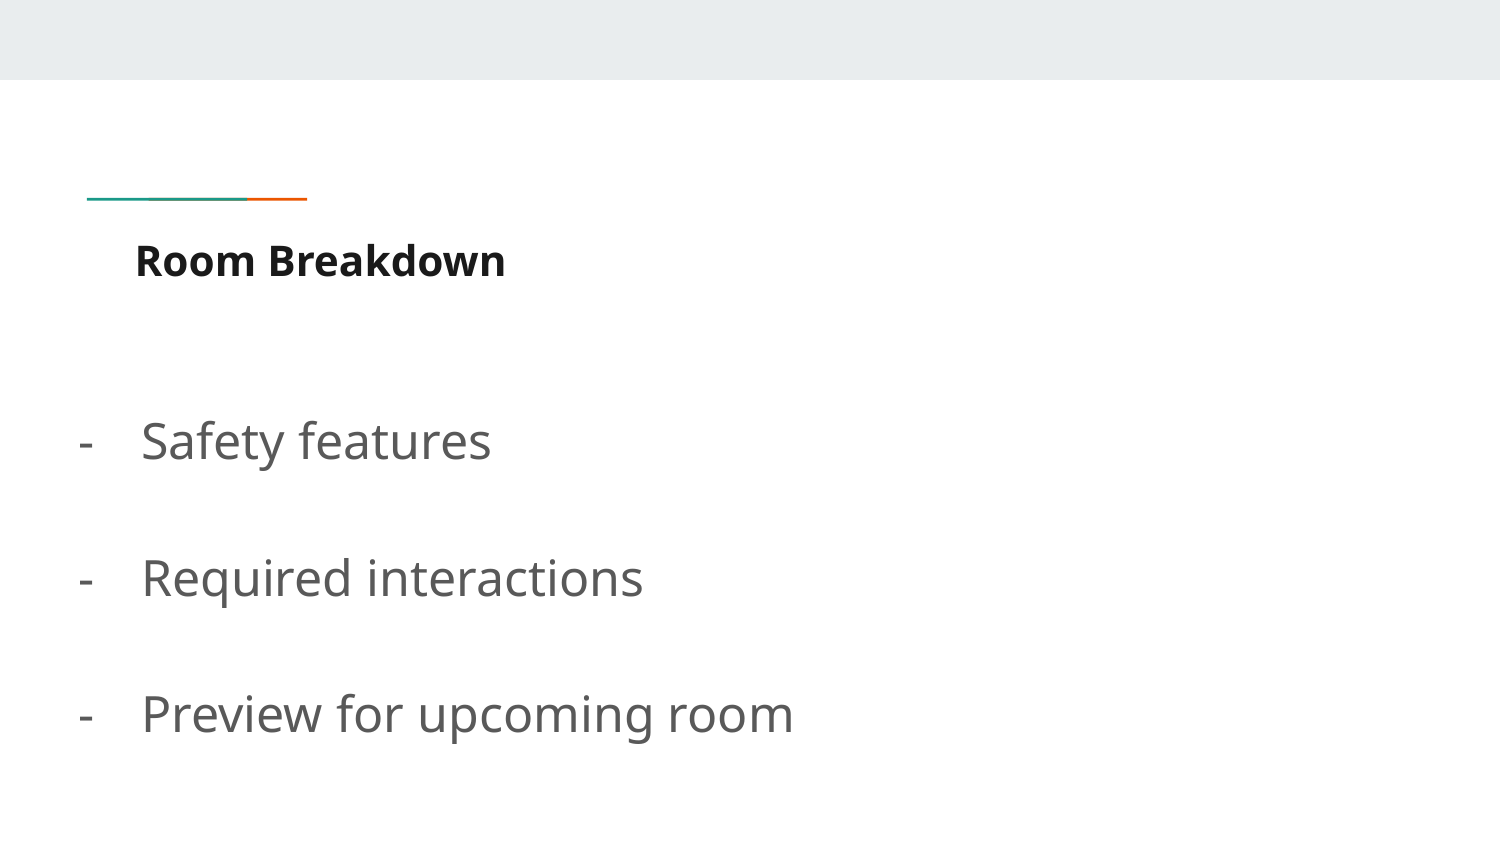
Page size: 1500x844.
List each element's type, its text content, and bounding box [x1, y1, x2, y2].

title Room Breakdown [119, 216, 1381, 305]
list Safety features Required interactions Preview for upcoming room [51, 322, 1449, 799]
